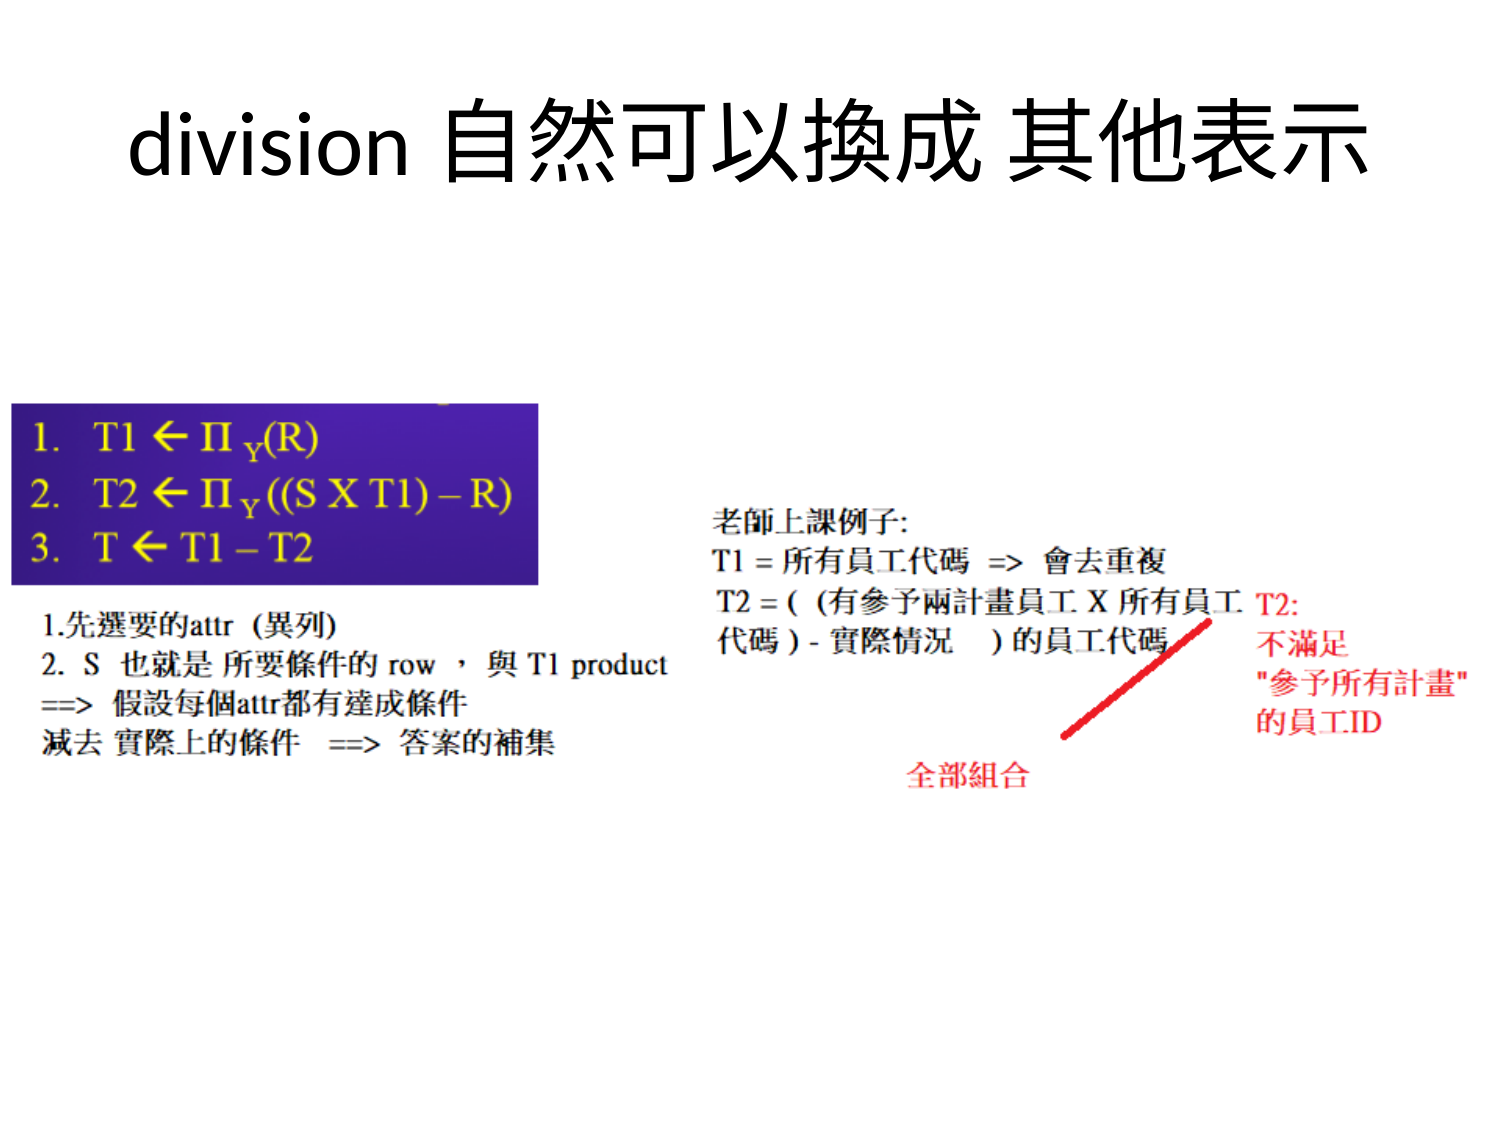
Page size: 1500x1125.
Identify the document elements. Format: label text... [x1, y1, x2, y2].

picture [7, 385, 1500, 814]
title division自然可以換成 其他表示 [75, 45, 1425, 233]
